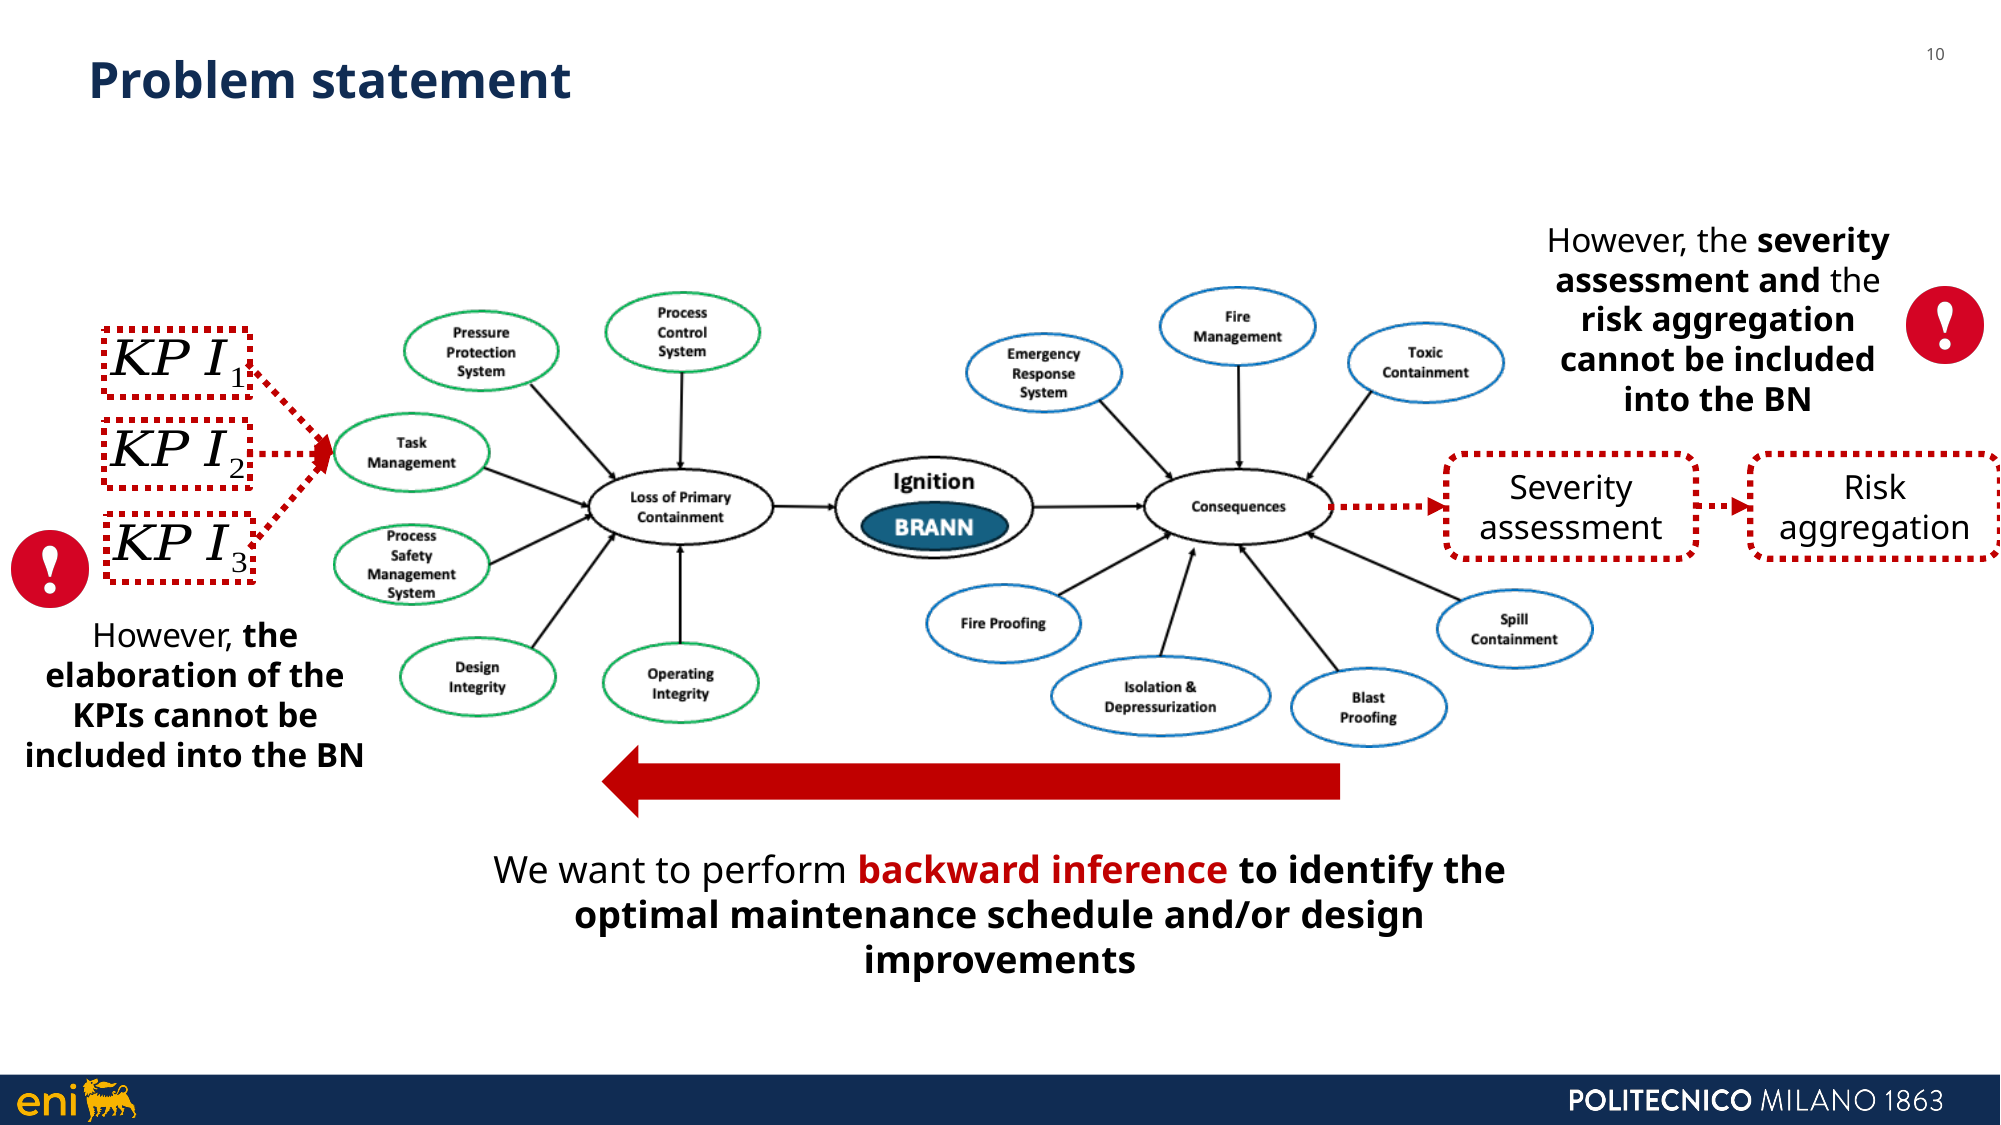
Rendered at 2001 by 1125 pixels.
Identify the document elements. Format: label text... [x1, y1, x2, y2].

picture [1906, 286, 1984, 364]
slide_number 10 [1774, 6, 1945, 67]
text_box However, the severity assessment and the risk aggregation cannot be included into the BN [1522, 211, 1914, 426]
picture [333, 286, 1594, 748]
text_box Severity assessment [1594, 453, 1697, 559]
picture [1569, 1089, 1943, 1111]
text_box We want to perform backward inference to identify the optimal maintenance schedule and/or design improvements [430, 838, 1570, 989]
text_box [247, 363, 334, 453]
picture [11, 530, 89, 608]
text_box Risk aggregation [1750, 453, 2000, 559]
title Problem statement [88, 48, 1506, 187]
picture [17, 1078, 137, 1122]
text_box [601, 748, 1341, 819]
text_box However, the elaboration of the KPIs cannot be included into the BN [0, 607, 391, 782]
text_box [249, 453, 331, 548]
